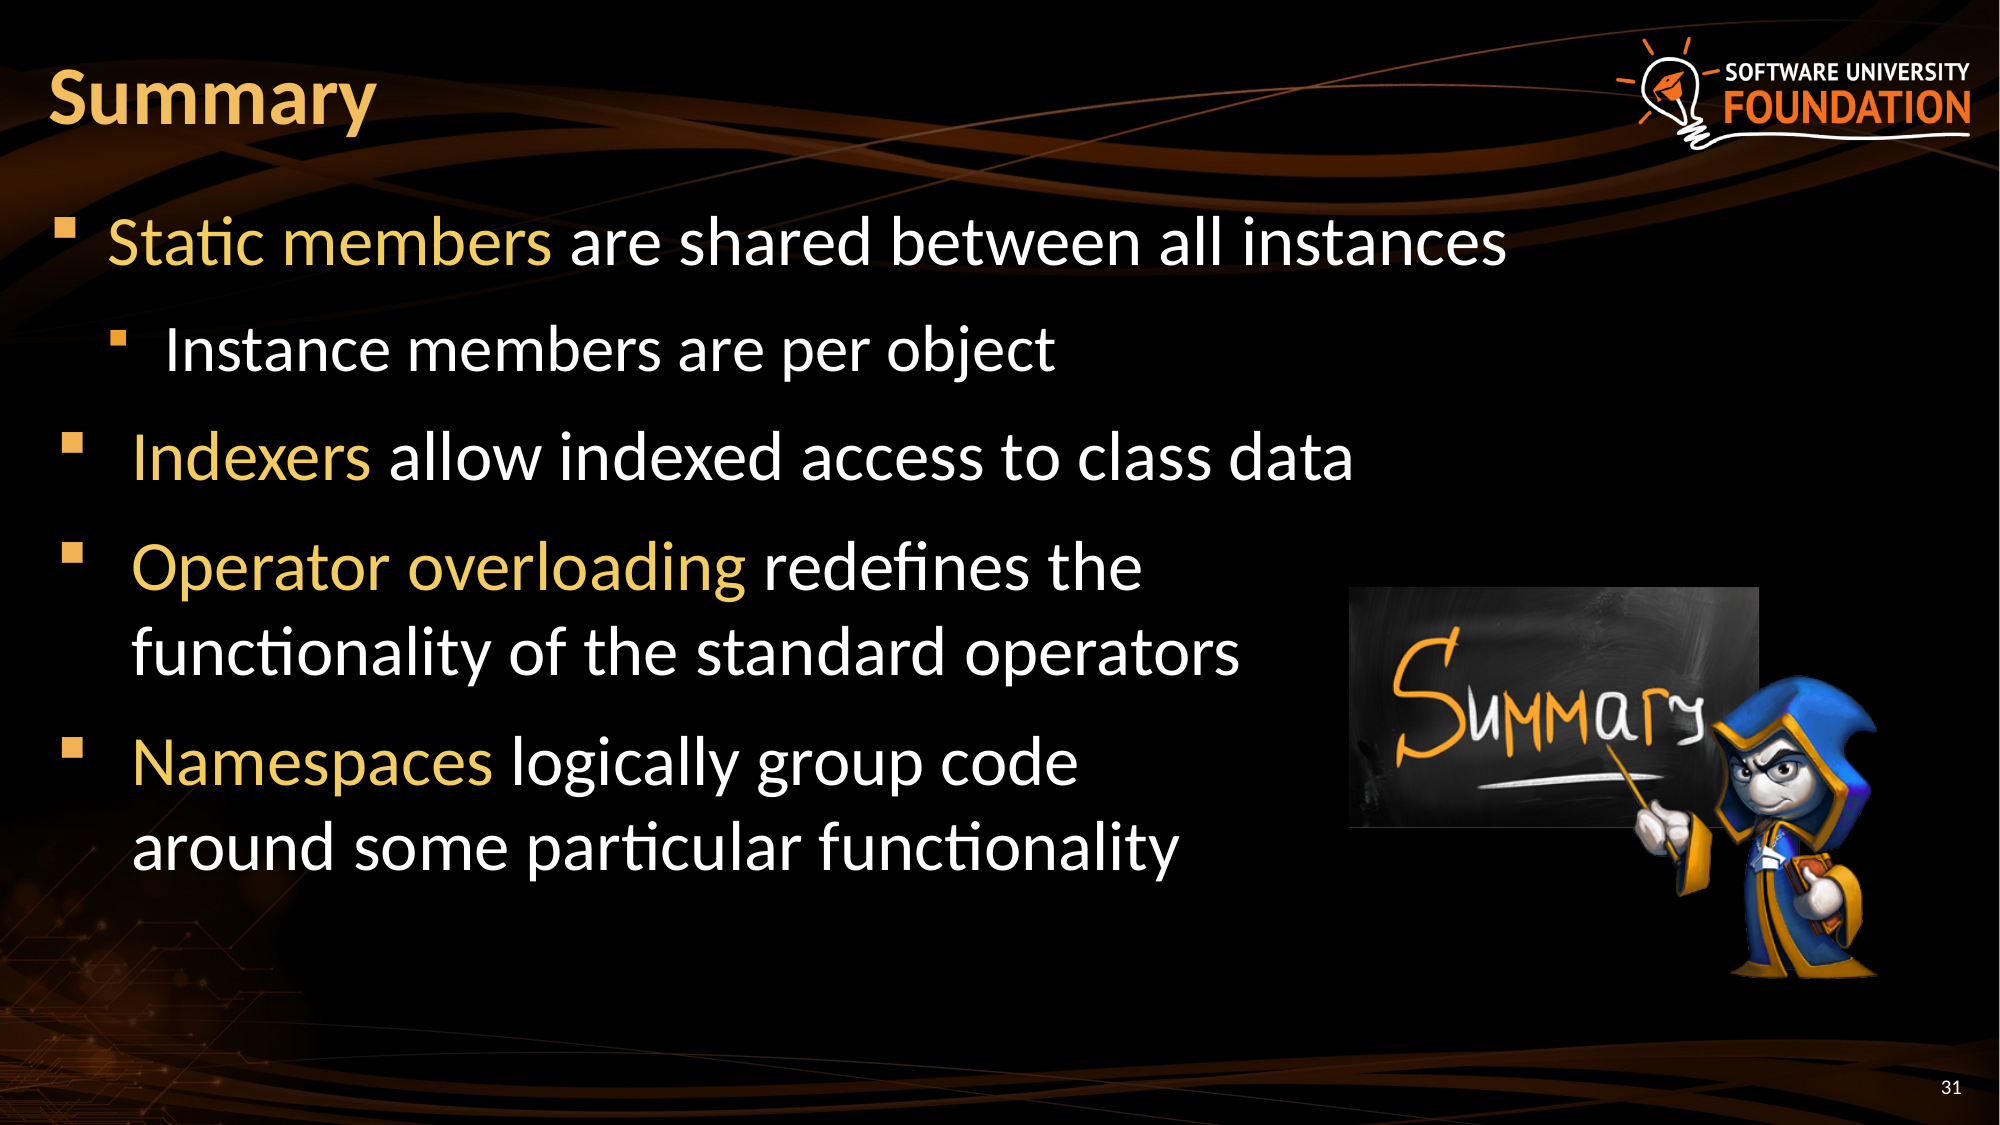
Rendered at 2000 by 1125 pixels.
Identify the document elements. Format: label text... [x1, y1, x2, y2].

title Summary [30, 6, 1602, 189]
picture [0, 0, 2000, 1125]
slide_number 31 [1897, 1070, 1968, 1103]
list Static members are shared between all instances Instance members are per object Indexers allow indexed access to class data Operator overloading redefines the functionality of the standard operators Namespaces logically group code around some particular functionality [31, 188, 1968, 1103]
